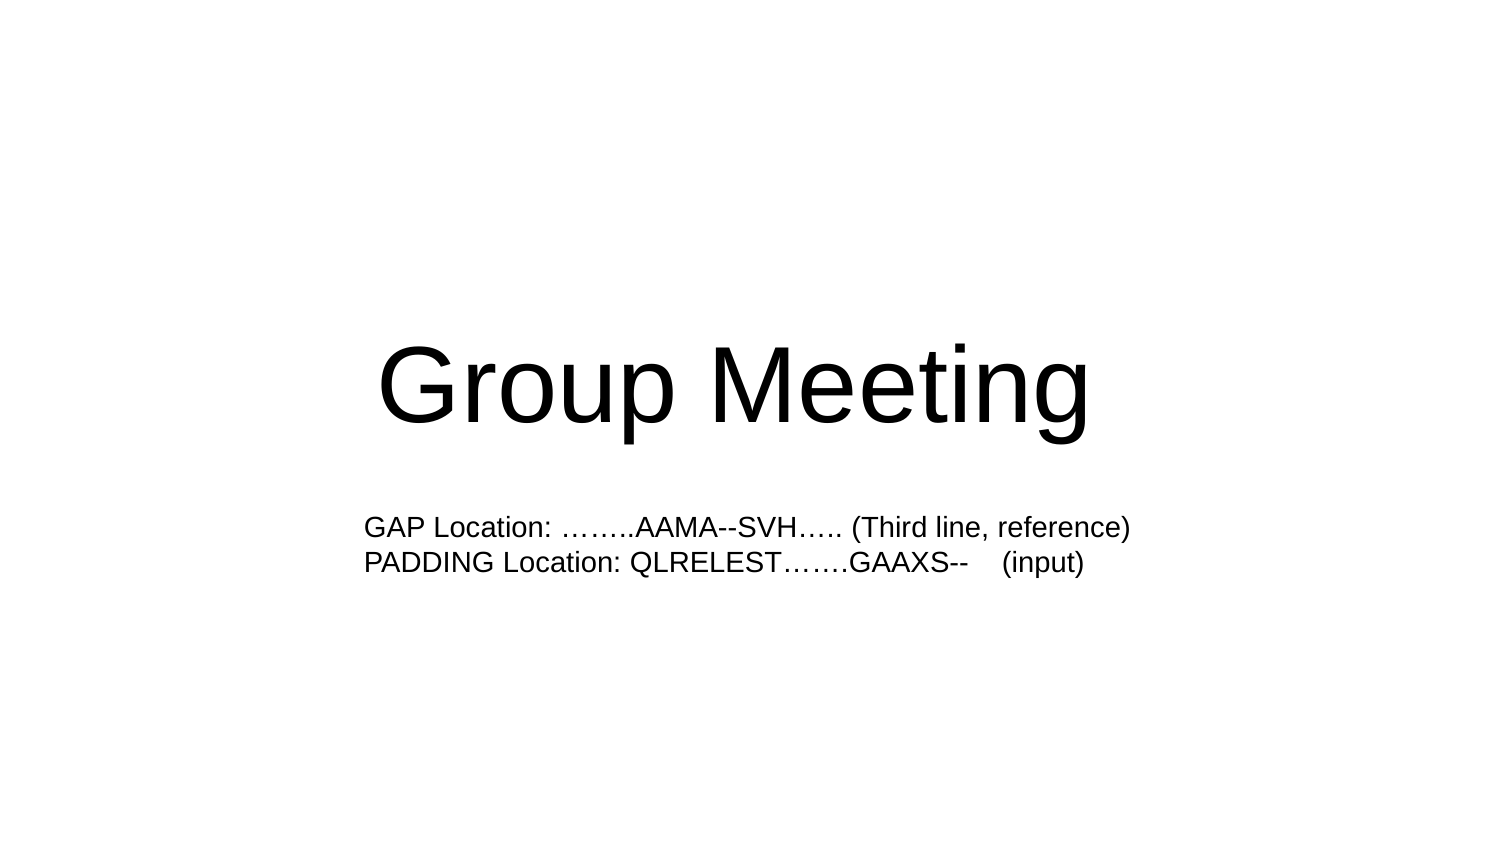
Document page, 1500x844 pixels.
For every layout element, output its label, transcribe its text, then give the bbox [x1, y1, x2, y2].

title Group Meeting [51, 122, 1449, 459]
text_box GAP Location: ……..AAMA--SVH….. (Third line, reference) PADDING Location: QLRELEST…….GAAXS-- (input) [349, 493, 1233, 594]
